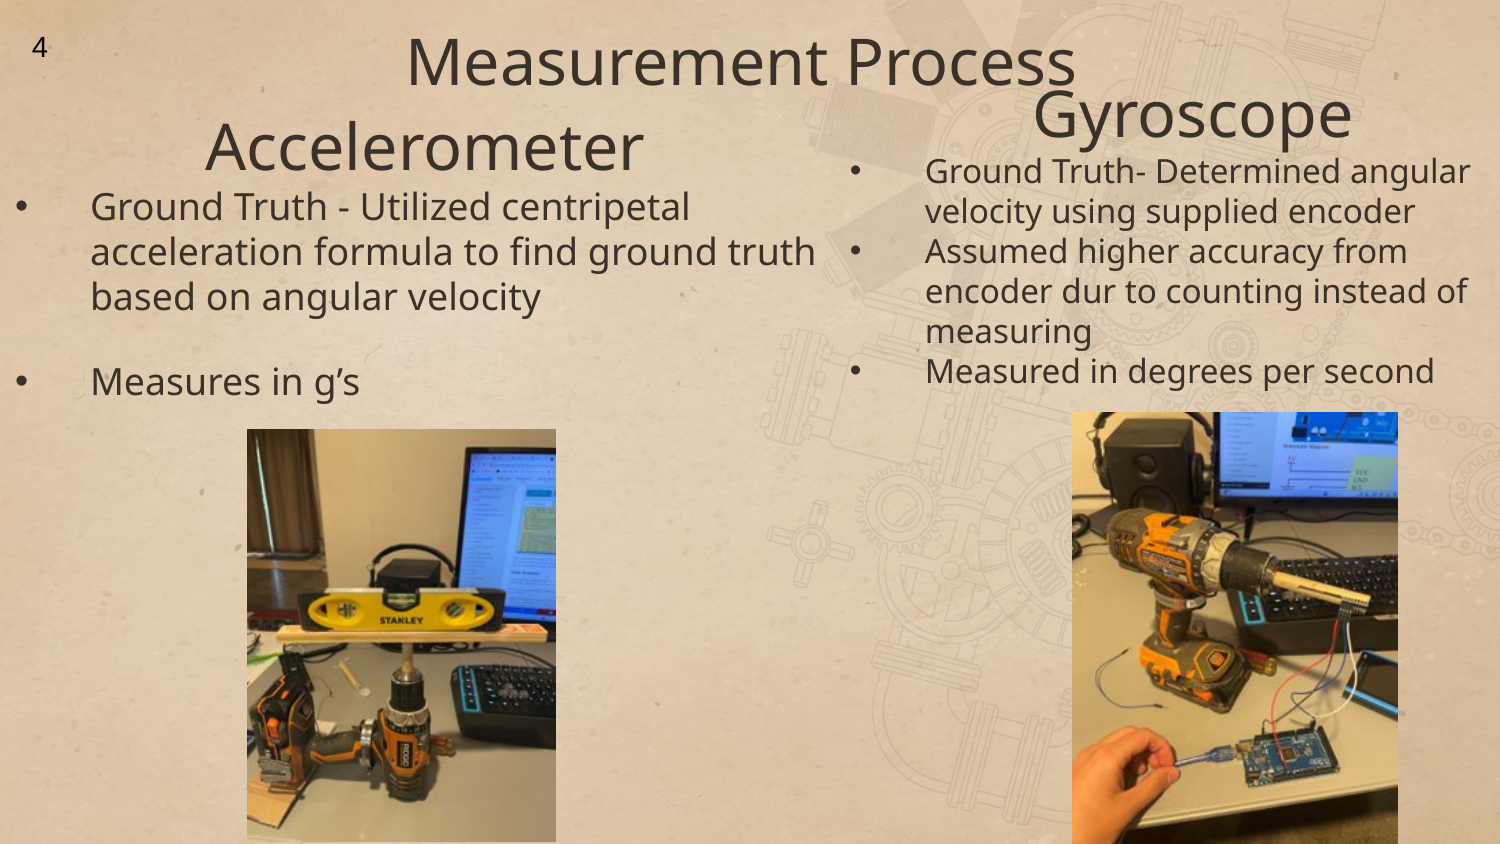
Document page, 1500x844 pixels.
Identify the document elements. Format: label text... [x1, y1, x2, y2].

text_box 4 [17, 21, 64, 71]
text_box Gyroscope Ground Truth- Determined angular velocity using supplied encoder Assumed higher accuracy from encoder dur to counting instead of measuring Measured in degrees per second [834, 161, 1500, 301]
title Measurement Process [118, 13, 1382, 106]
text_box [381, 322, 1173, 373]
picture [0, 0, 1500, 844]
